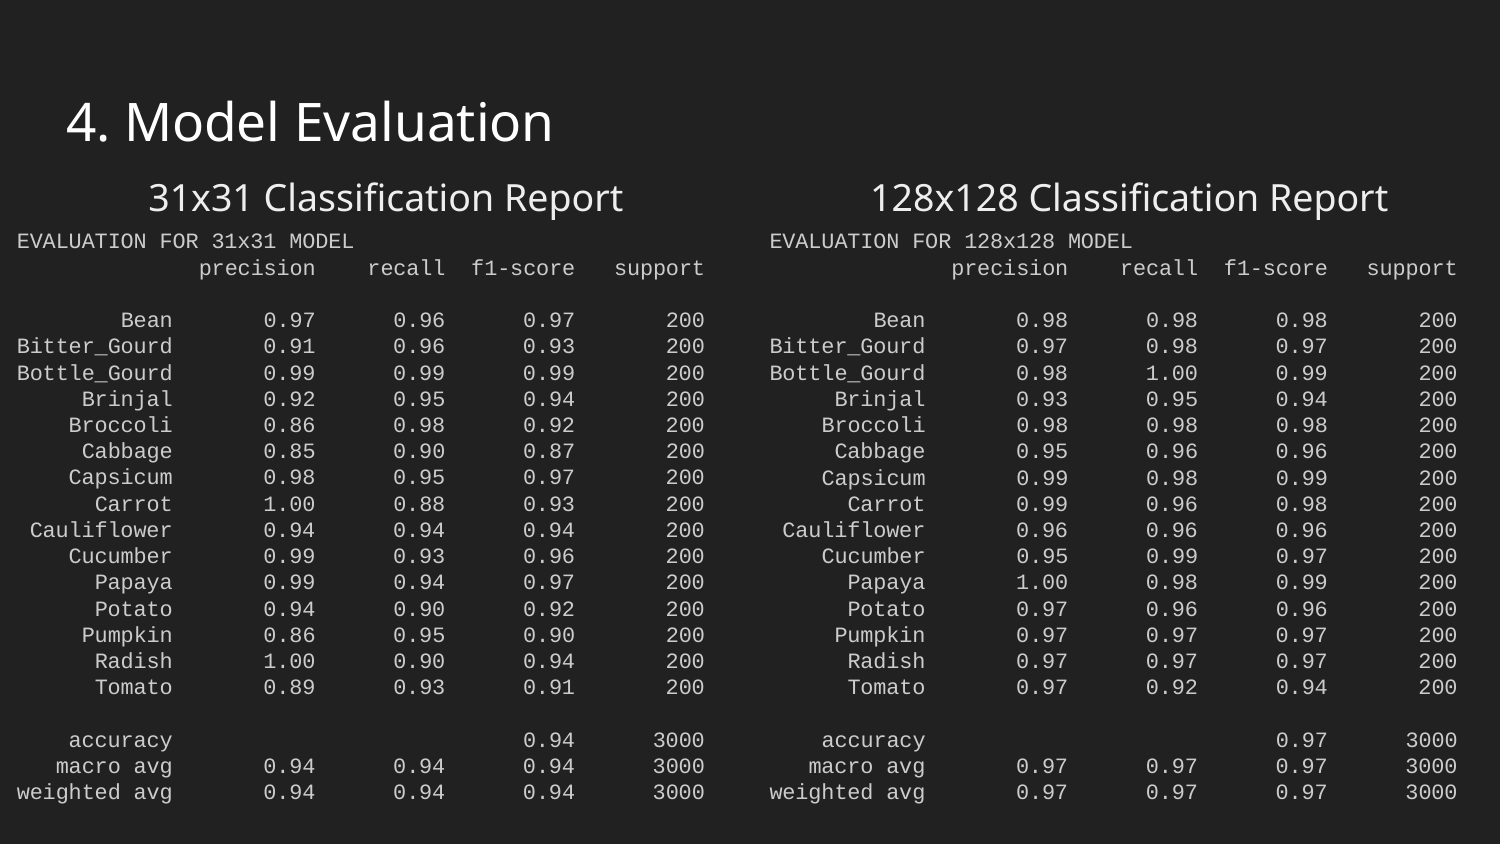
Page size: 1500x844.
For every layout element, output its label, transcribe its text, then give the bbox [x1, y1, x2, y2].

title 4. Model Evaluation [51, 72, 1449, 157]
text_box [1, 158, 753, 813]
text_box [754, 158, 1500, 813]
